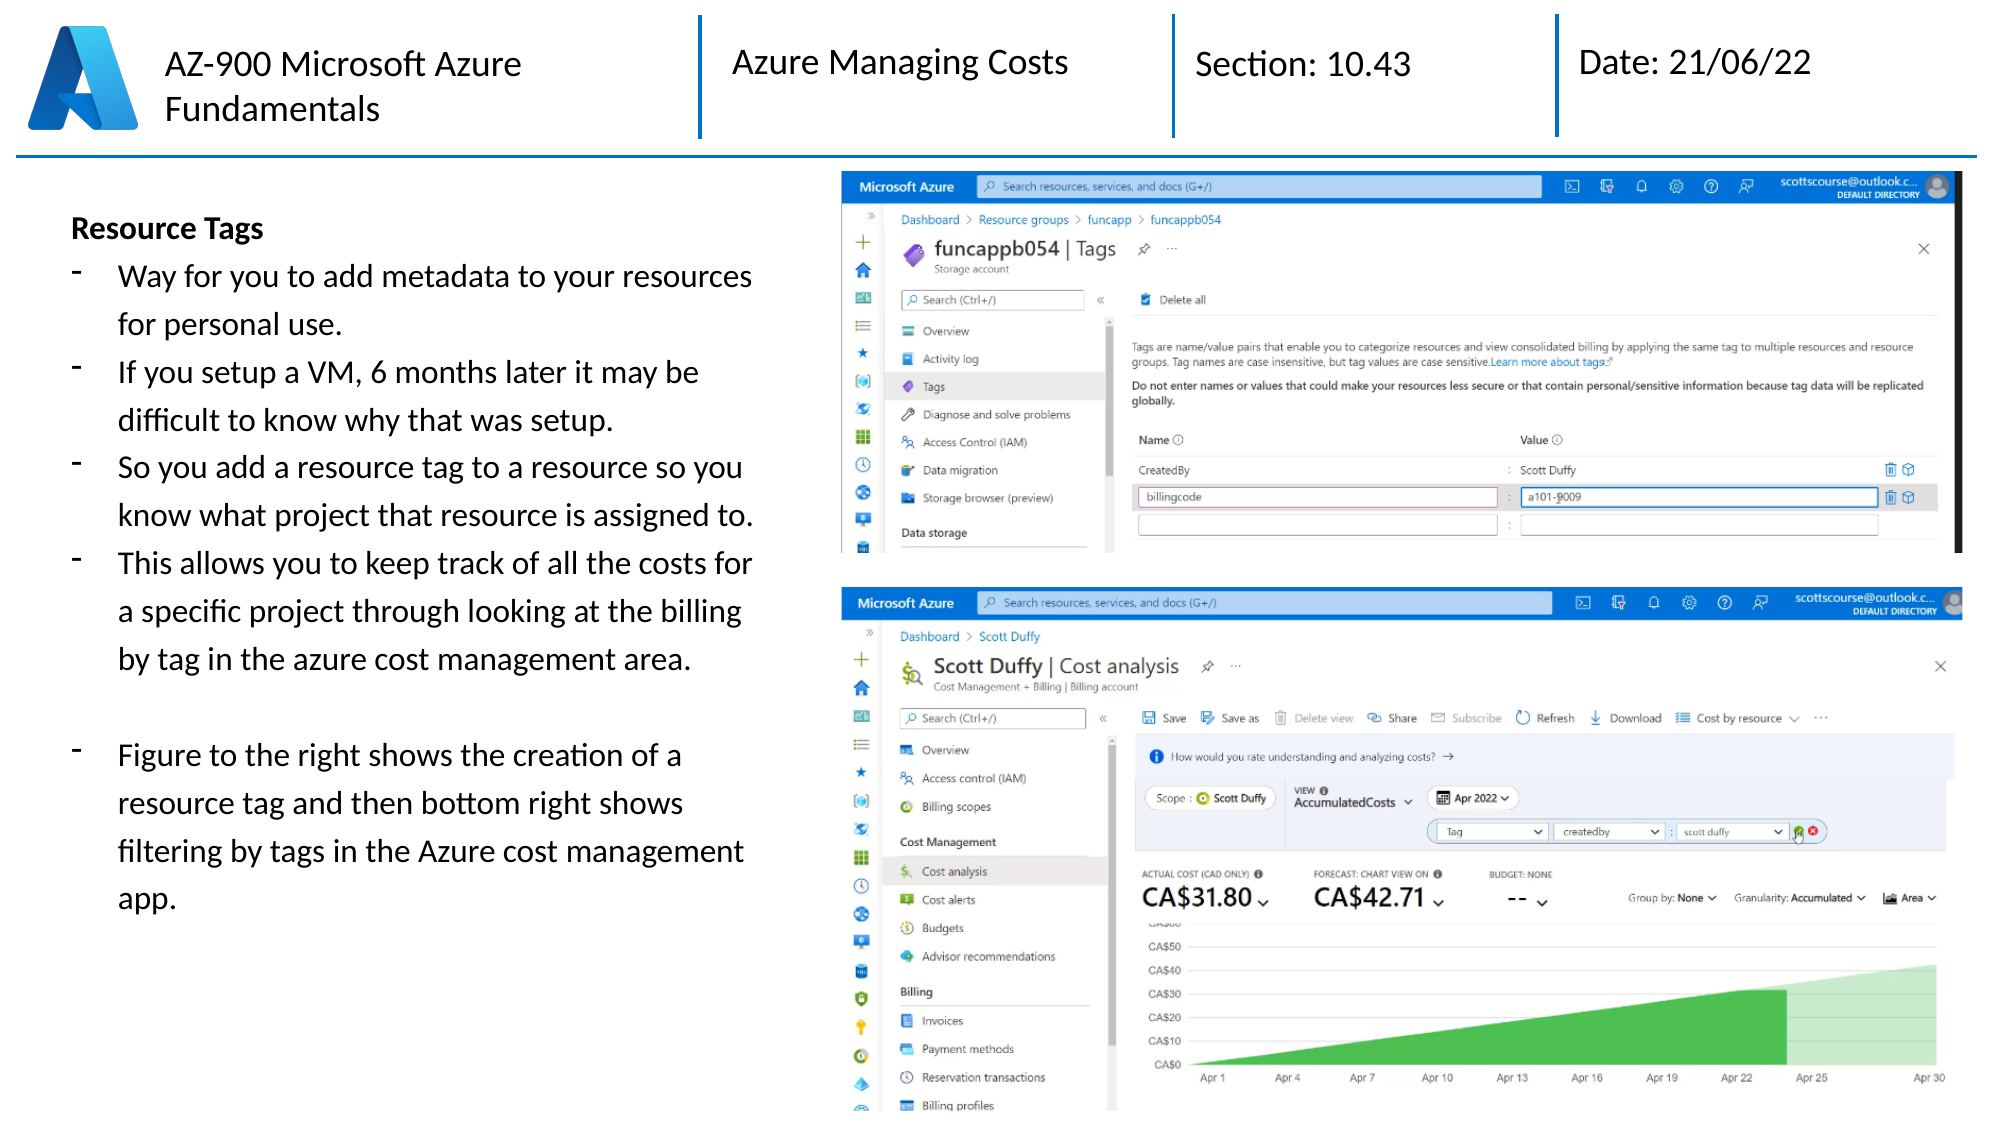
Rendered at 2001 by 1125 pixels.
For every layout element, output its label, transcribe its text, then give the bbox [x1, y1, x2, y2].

picture [841, 171, 1963, 553]
text_box Resource Tags Way for you to add metadata to your resources for personal use. If you setup a VM, 6 months later it may be difficult to know why that was setup. So you add a resource tag to a resource so you know what project that resource is assigned to. This allows you to keep track of all the costs for a specific project through looking at the billing by tag in the azure cost management area. Figure to the right shows the creation of a resource tag and then bottom right shows filtering by tags in the Azure cost management app. [56, 190, 784, 1020]
picture [841, 587, 1963, 1111]
picture [23, 18, 143, 138]
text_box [16, 13, 1978, 157]
